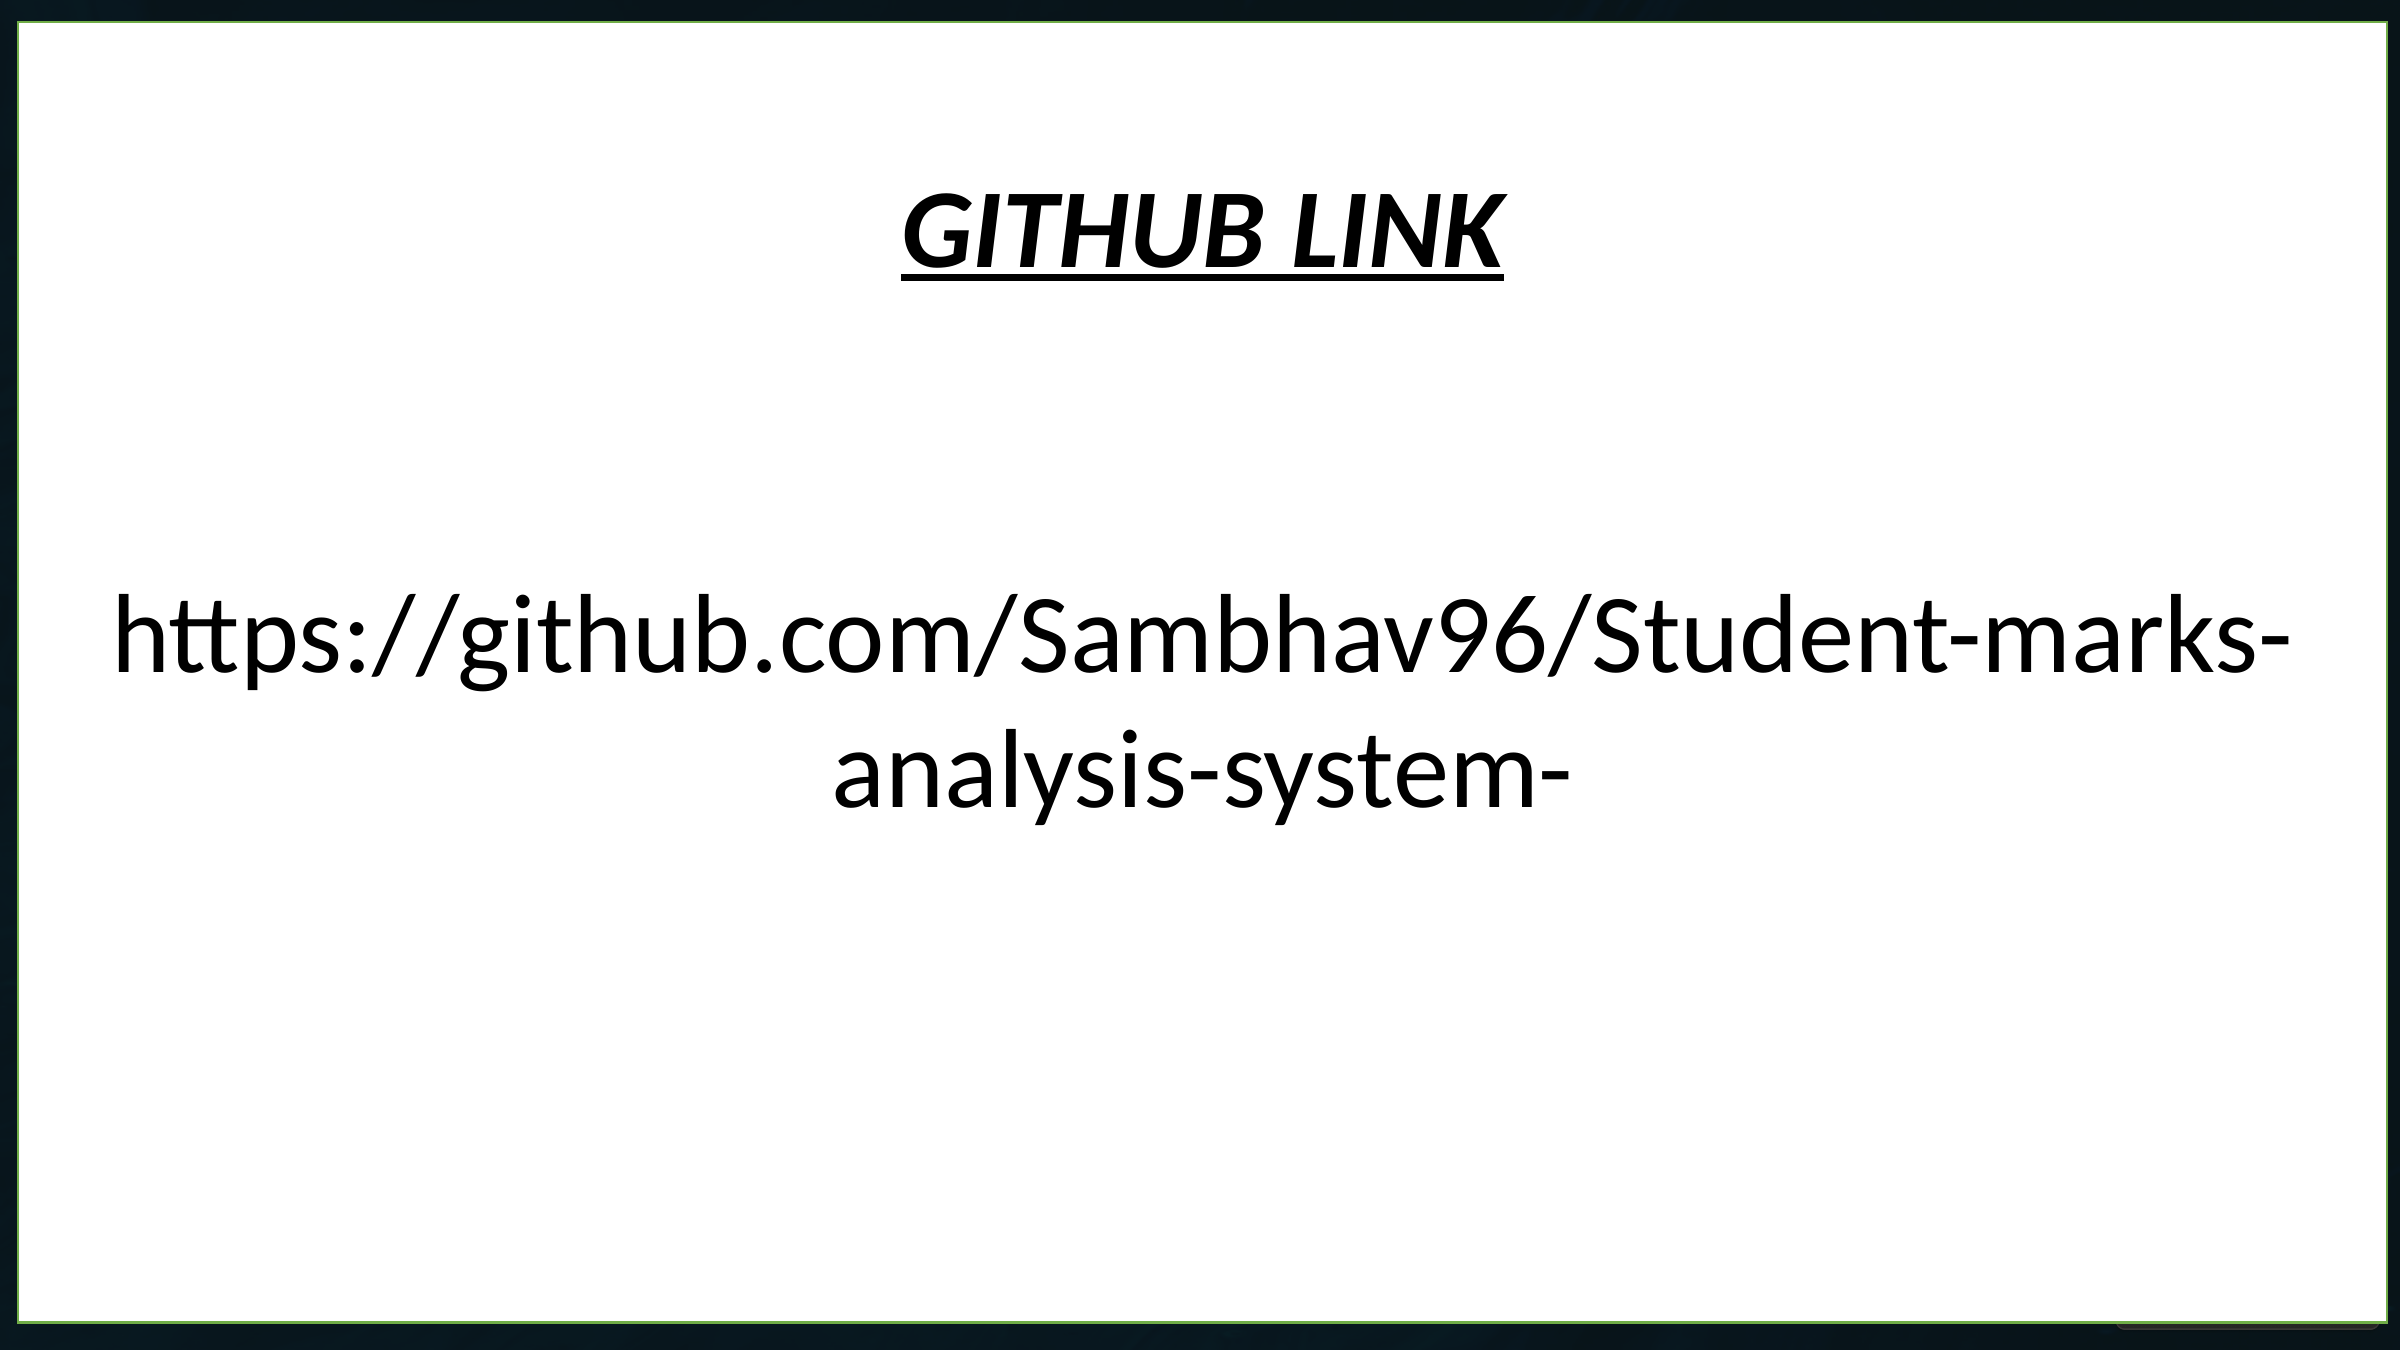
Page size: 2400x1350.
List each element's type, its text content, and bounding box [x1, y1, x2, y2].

picture [2106, 1271, 2389, 1339]
text_box GITHUB LINK https://github.com/Sambhav96/Student-marks-analysis-system- [17, 21, 2388, 1324]
